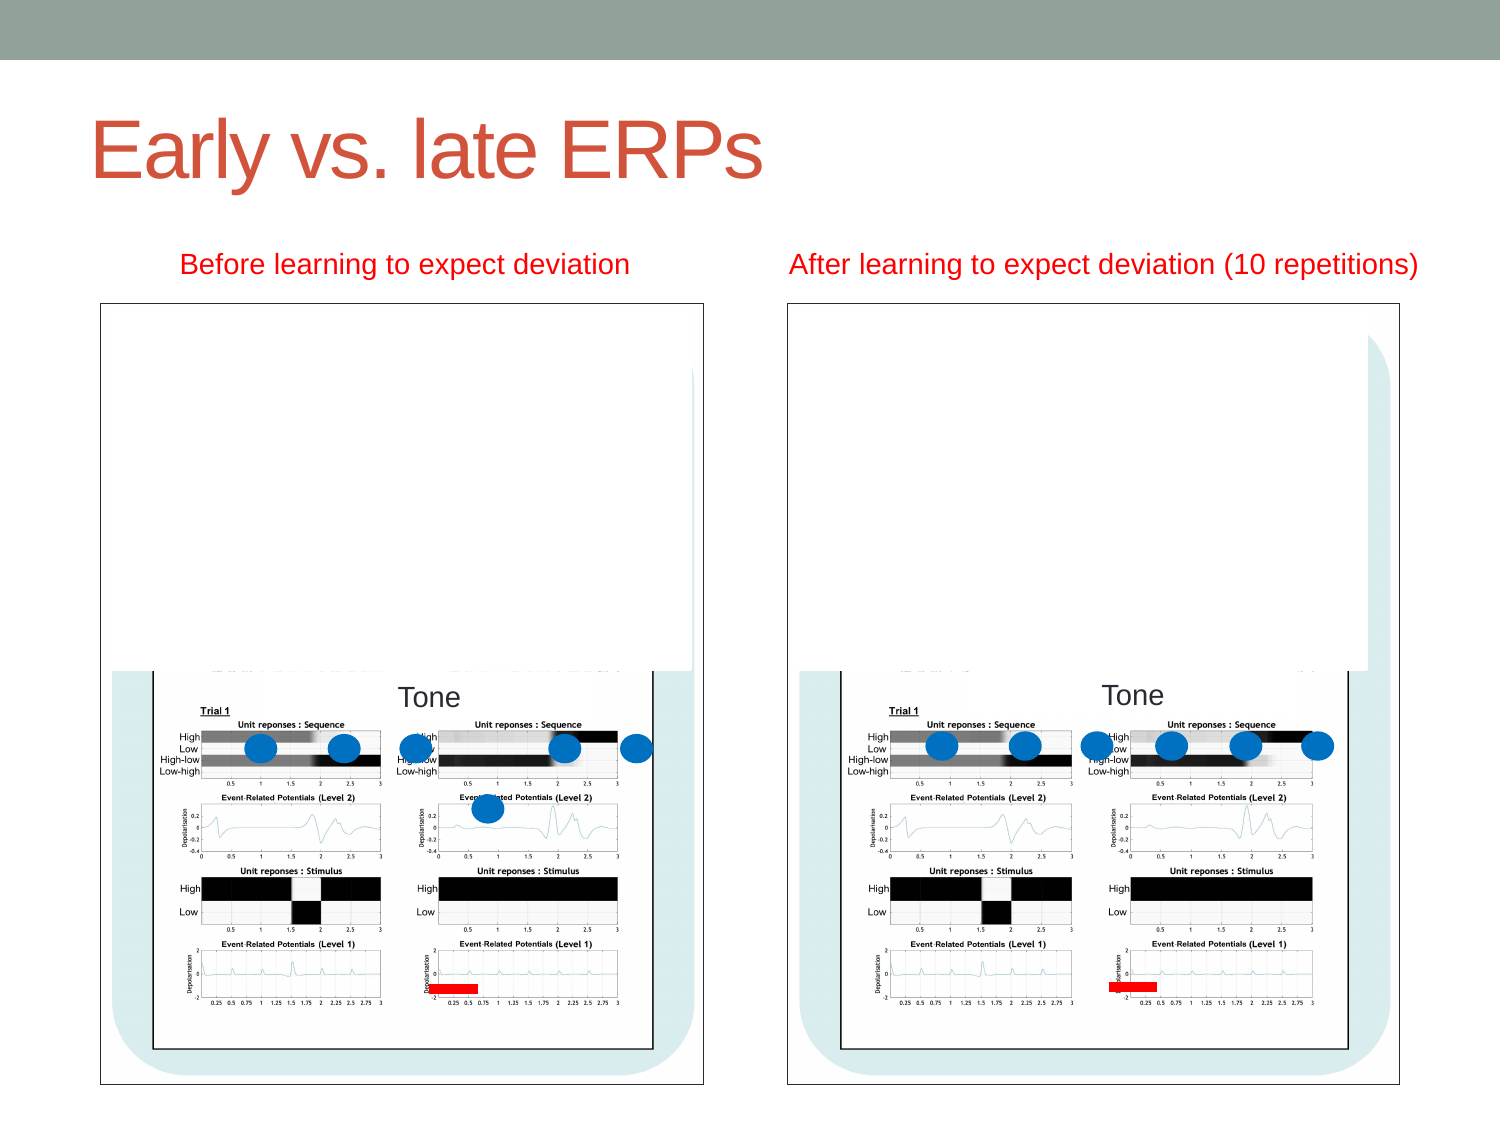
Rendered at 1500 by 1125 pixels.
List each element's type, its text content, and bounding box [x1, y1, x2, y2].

picture [100, 303, 705, 1085]
text_box After learning to expect deviation (10 repetitions) [751, 237, 1458, 288]
picture [786, 303, 1401, 1085]
text_box Before learning to expect deviation [84, 237, 726, 288]
text_box Early vs. late ERPs [74, 87, 1425, 250]
